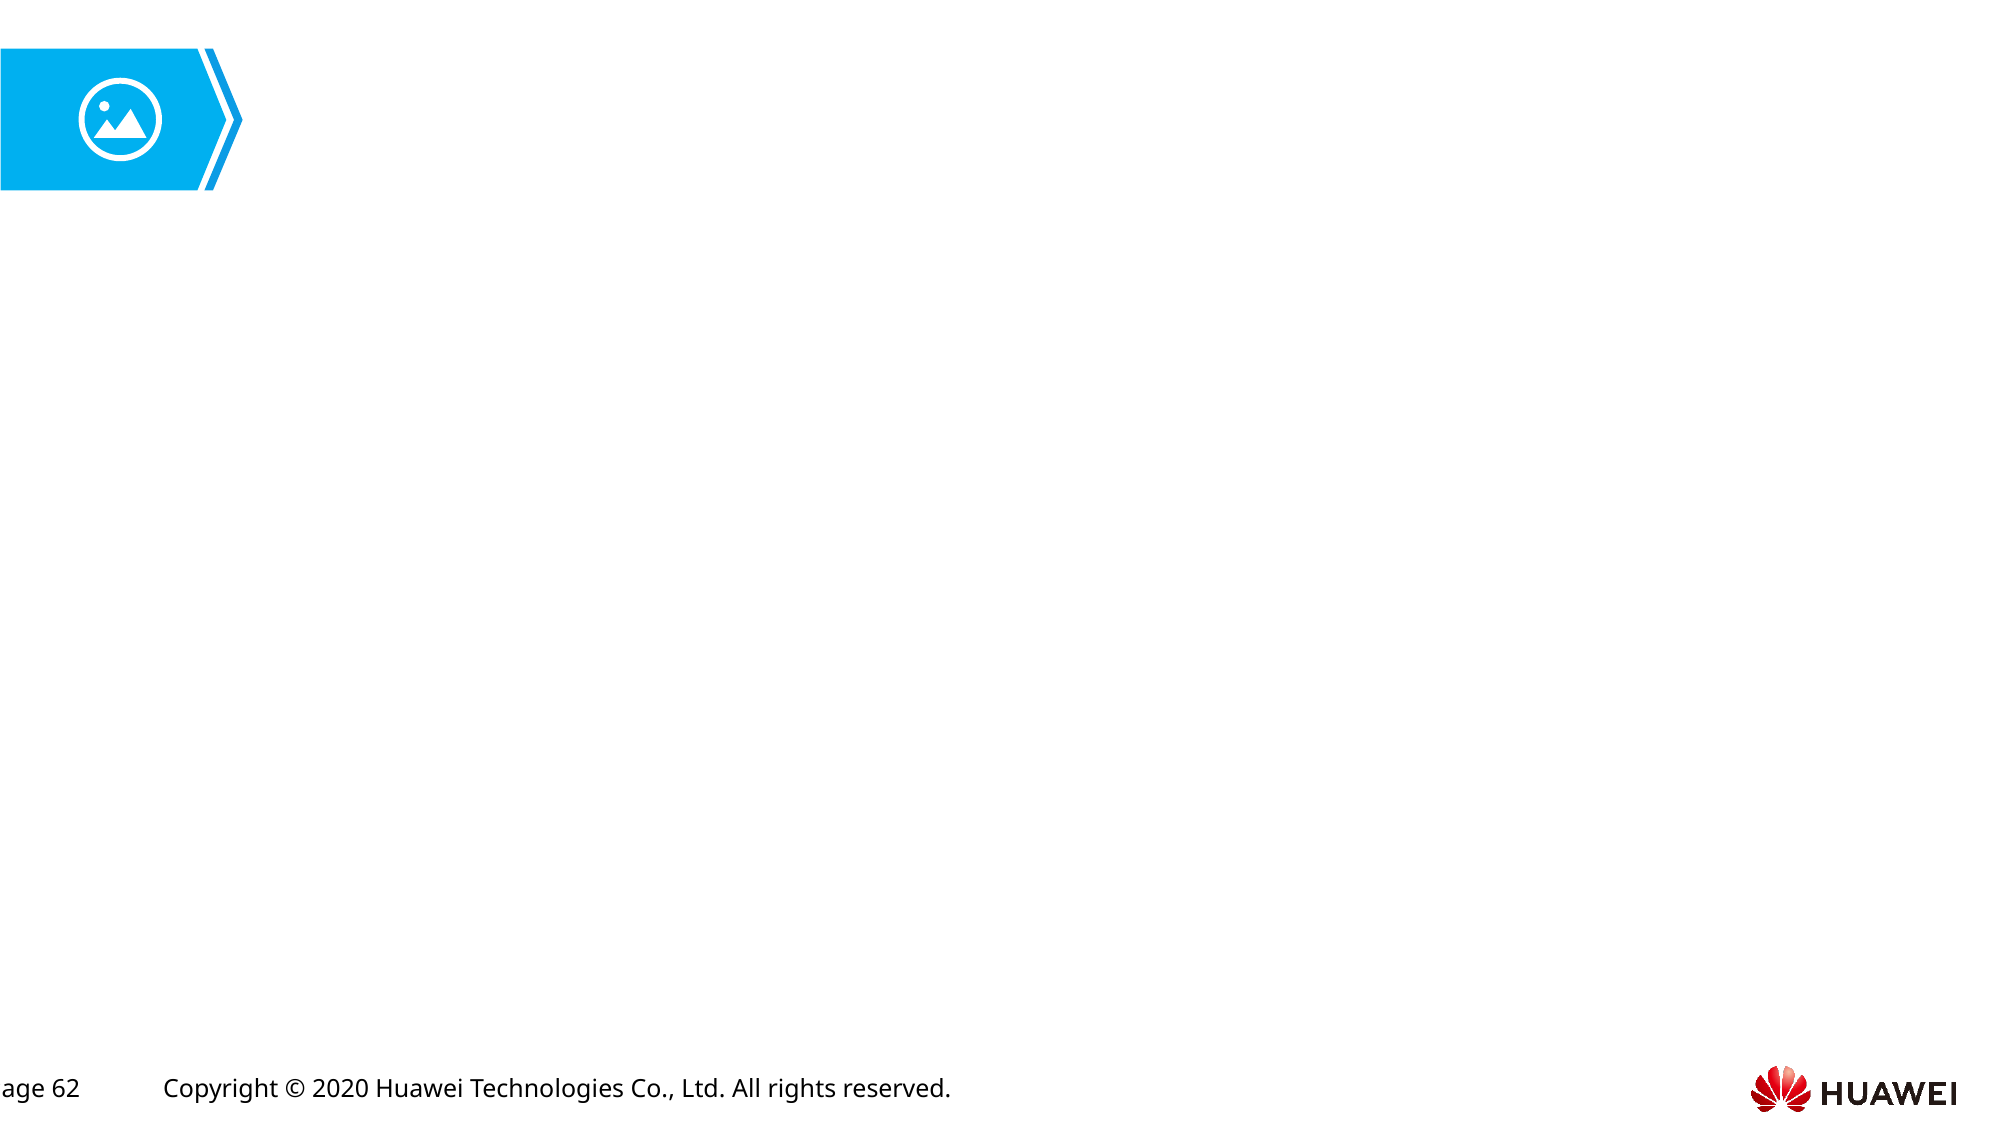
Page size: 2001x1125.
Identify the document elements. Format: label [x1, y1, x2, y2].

picture [1751, 1066, 1956, 1112]
